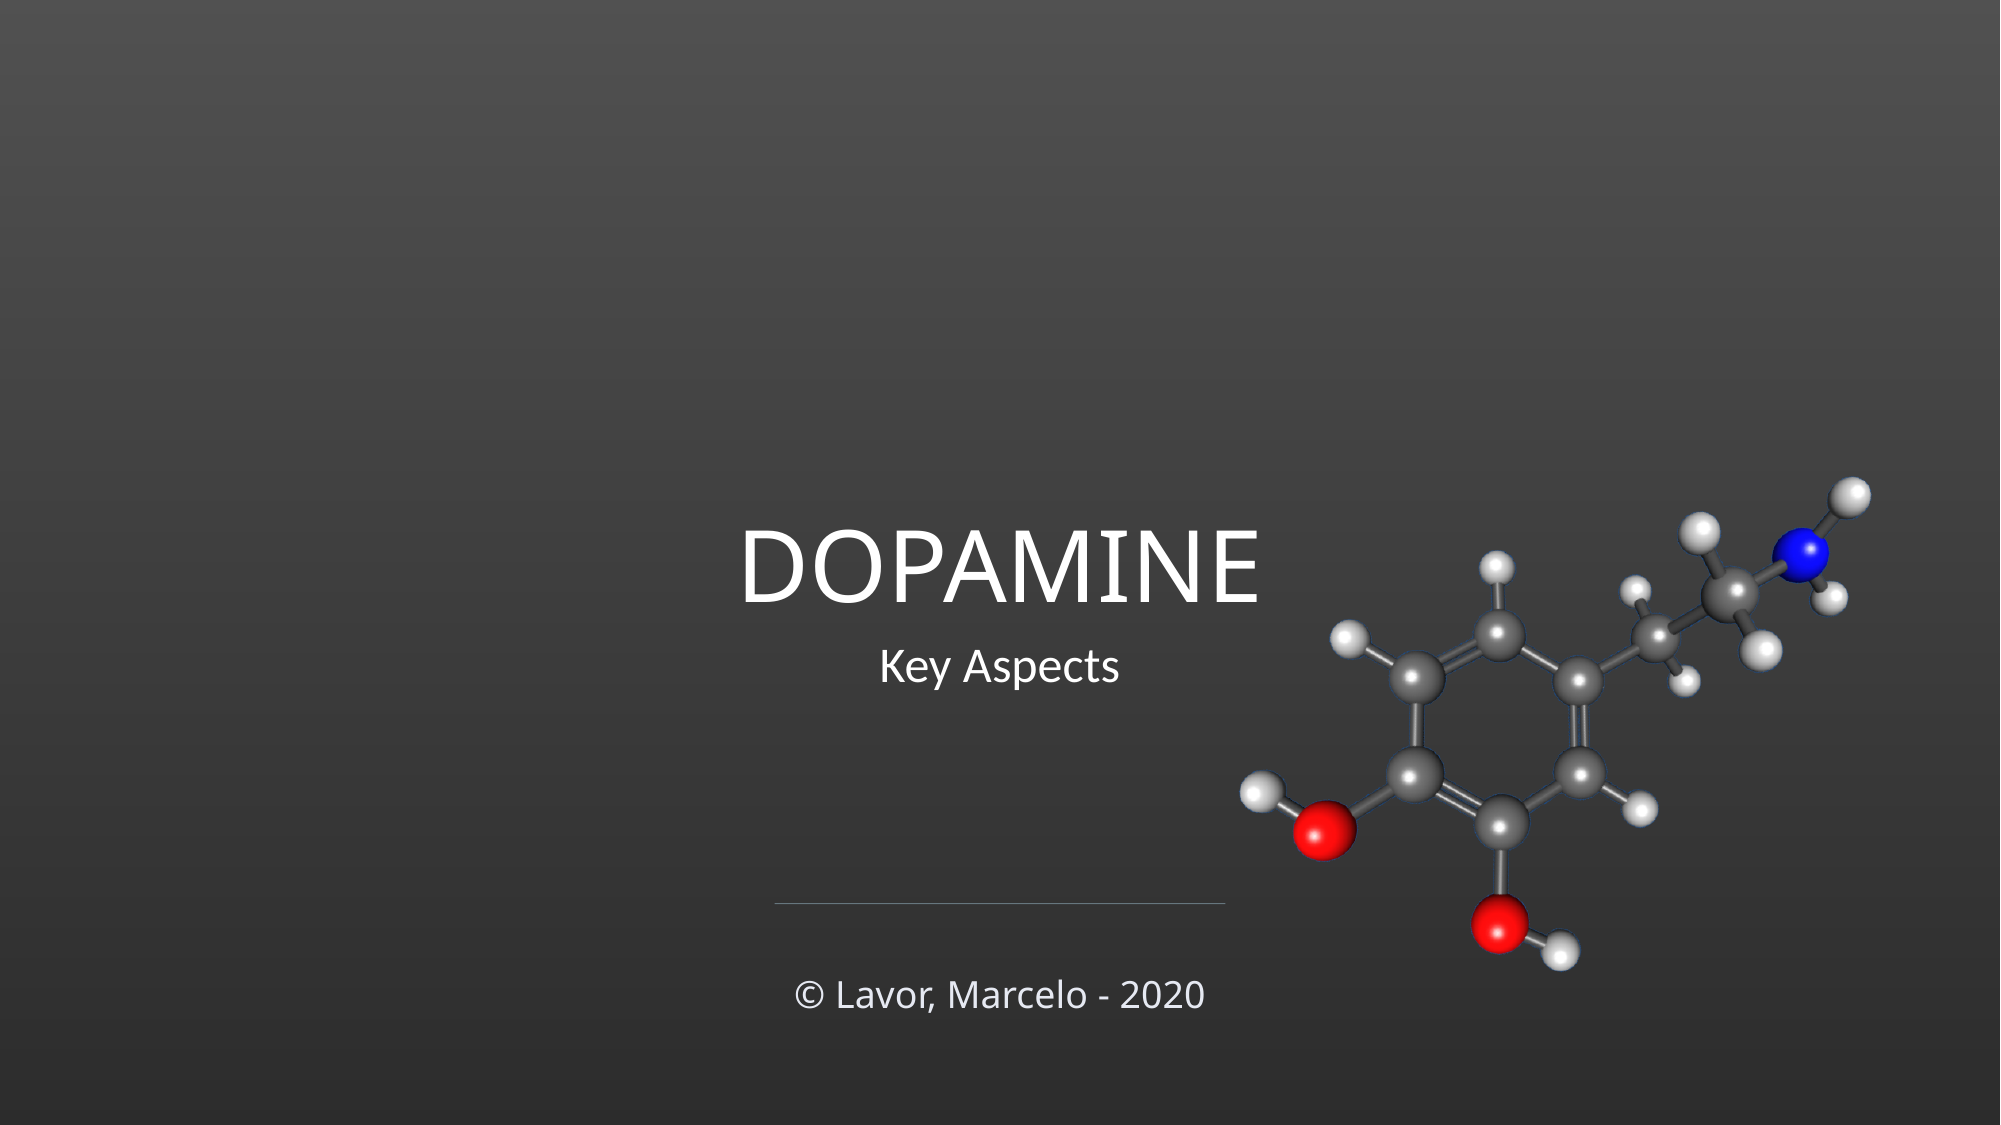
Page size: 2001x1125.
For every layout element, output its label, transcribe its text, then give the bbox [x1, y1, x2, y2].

subtitle Key Aspects [249, 631, 1236, 796]
title Dopamine [249, 467, 1529, 631]
picture [1177, 313, 1999, 1075]
